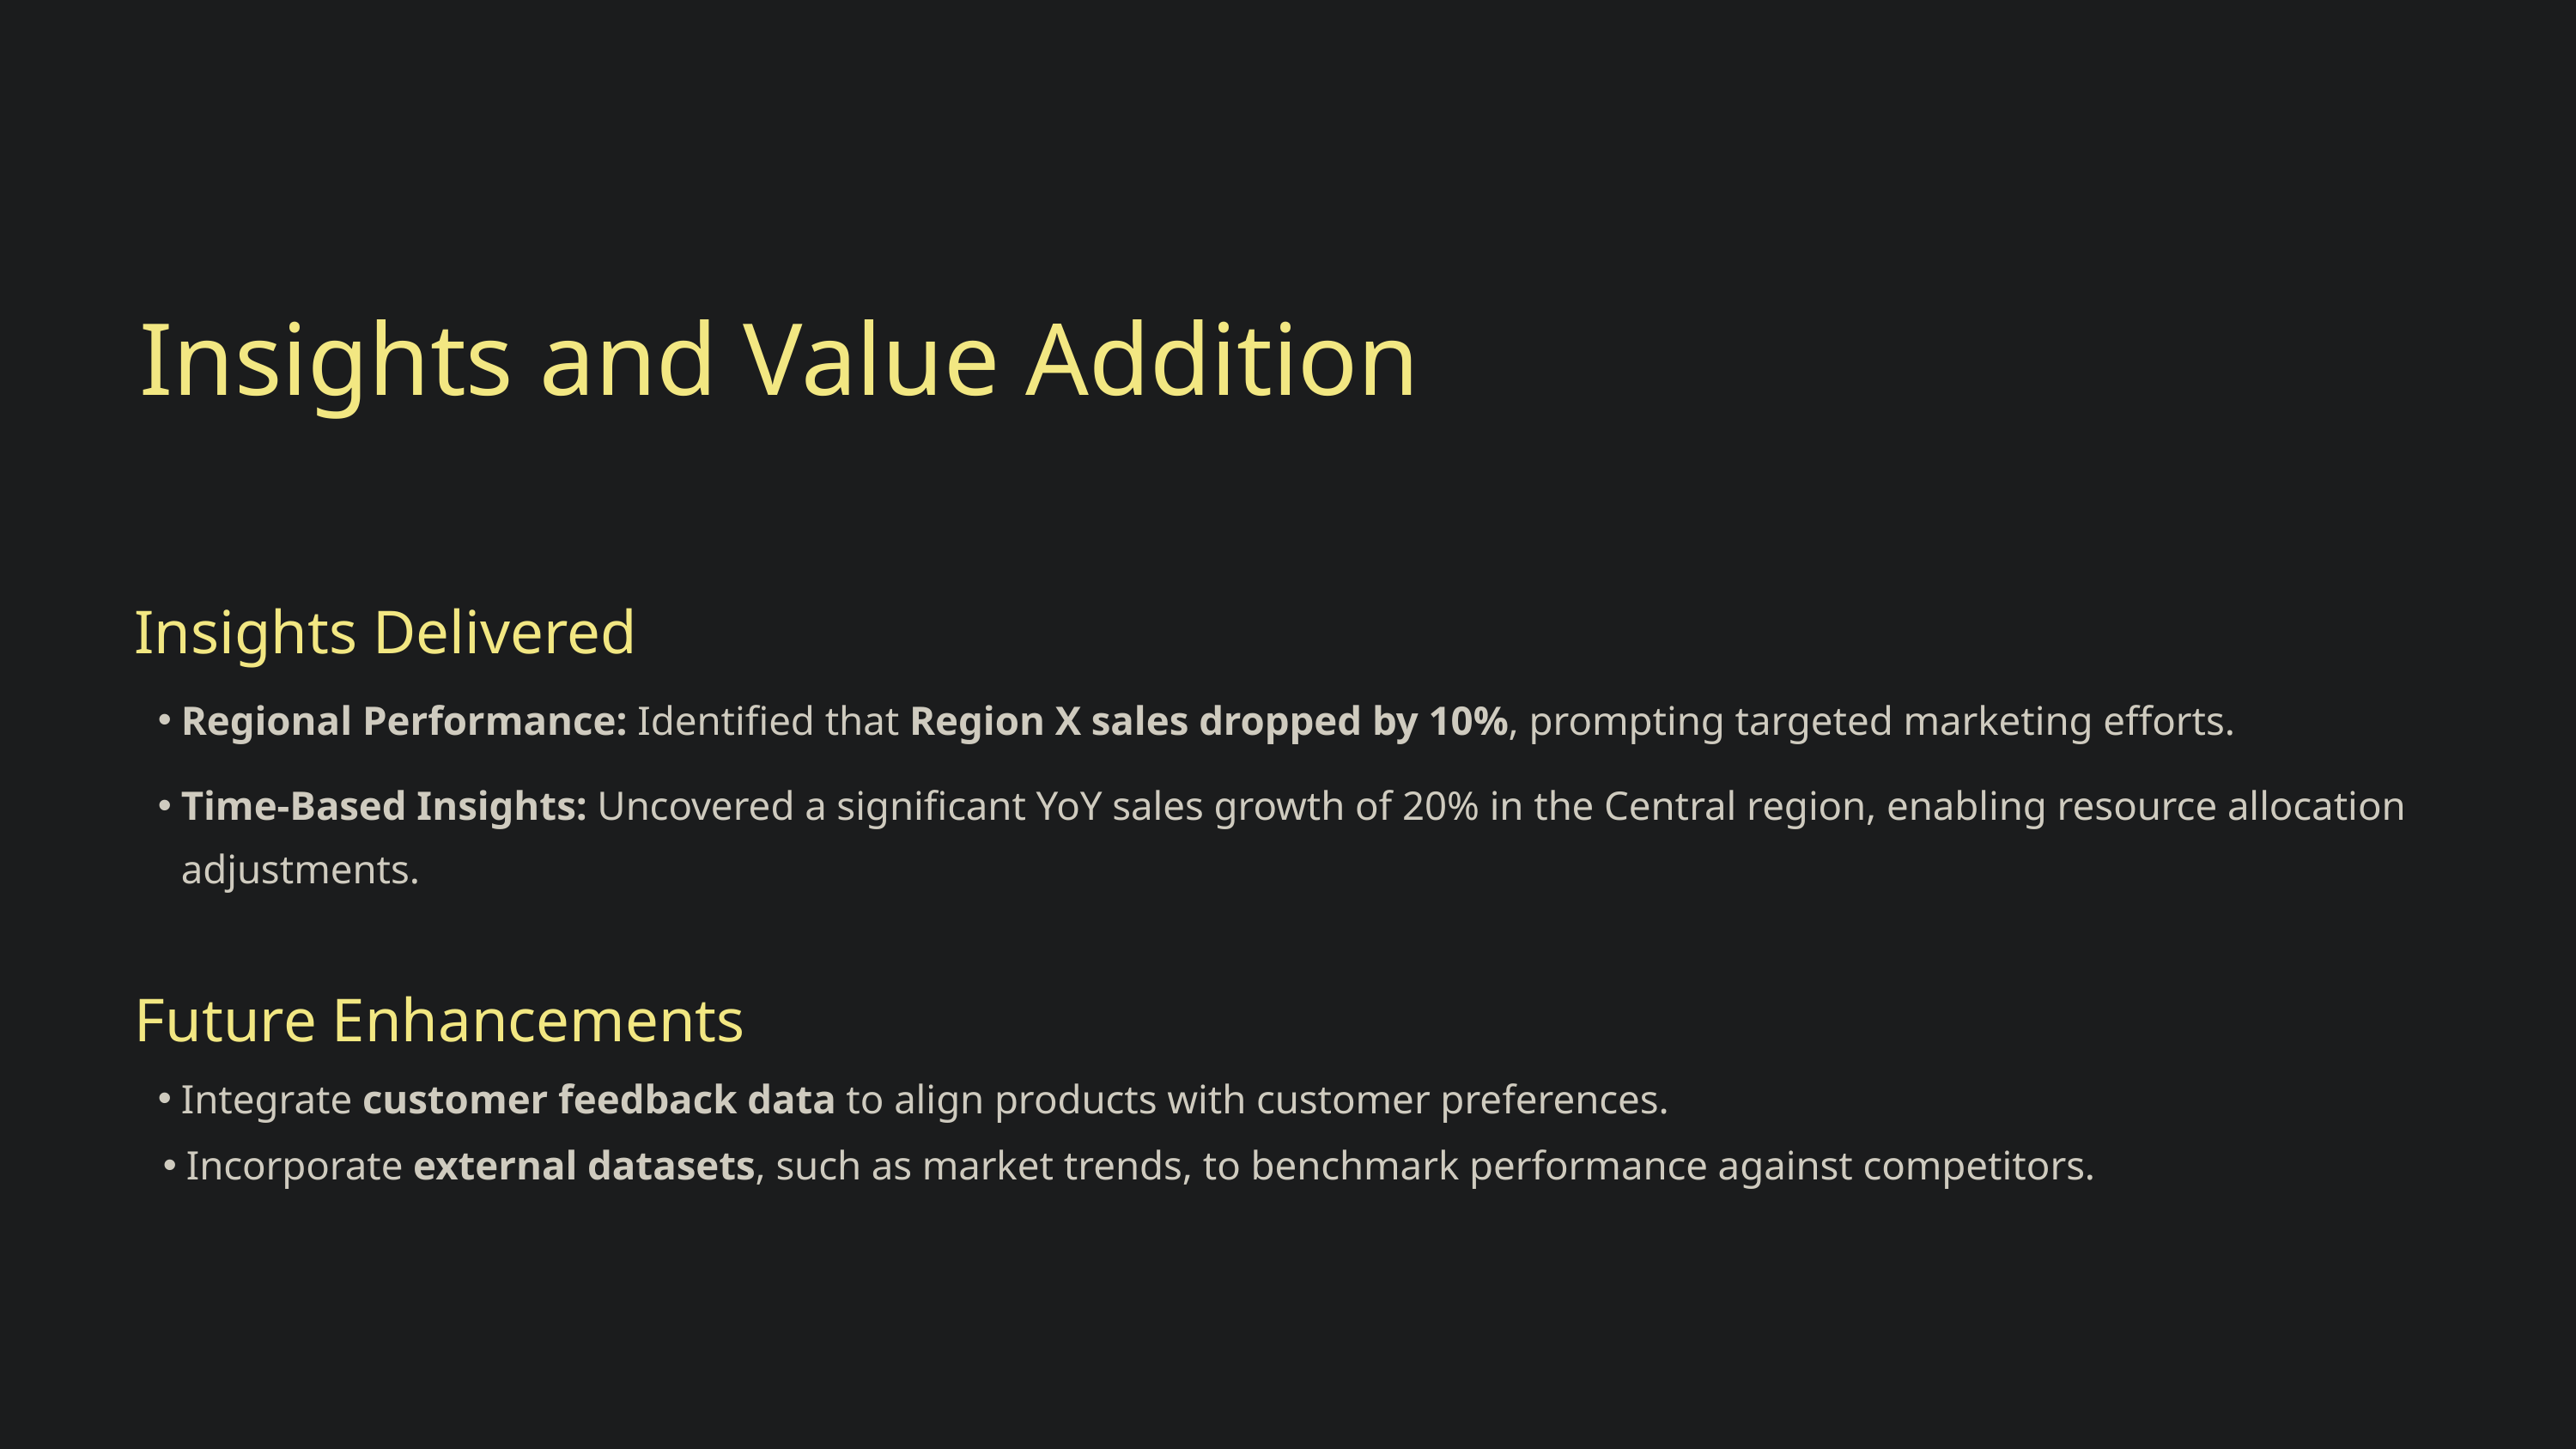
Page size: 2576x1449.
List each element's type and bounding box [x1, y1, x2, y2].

text_box [0, 0, 2576, 1449]
